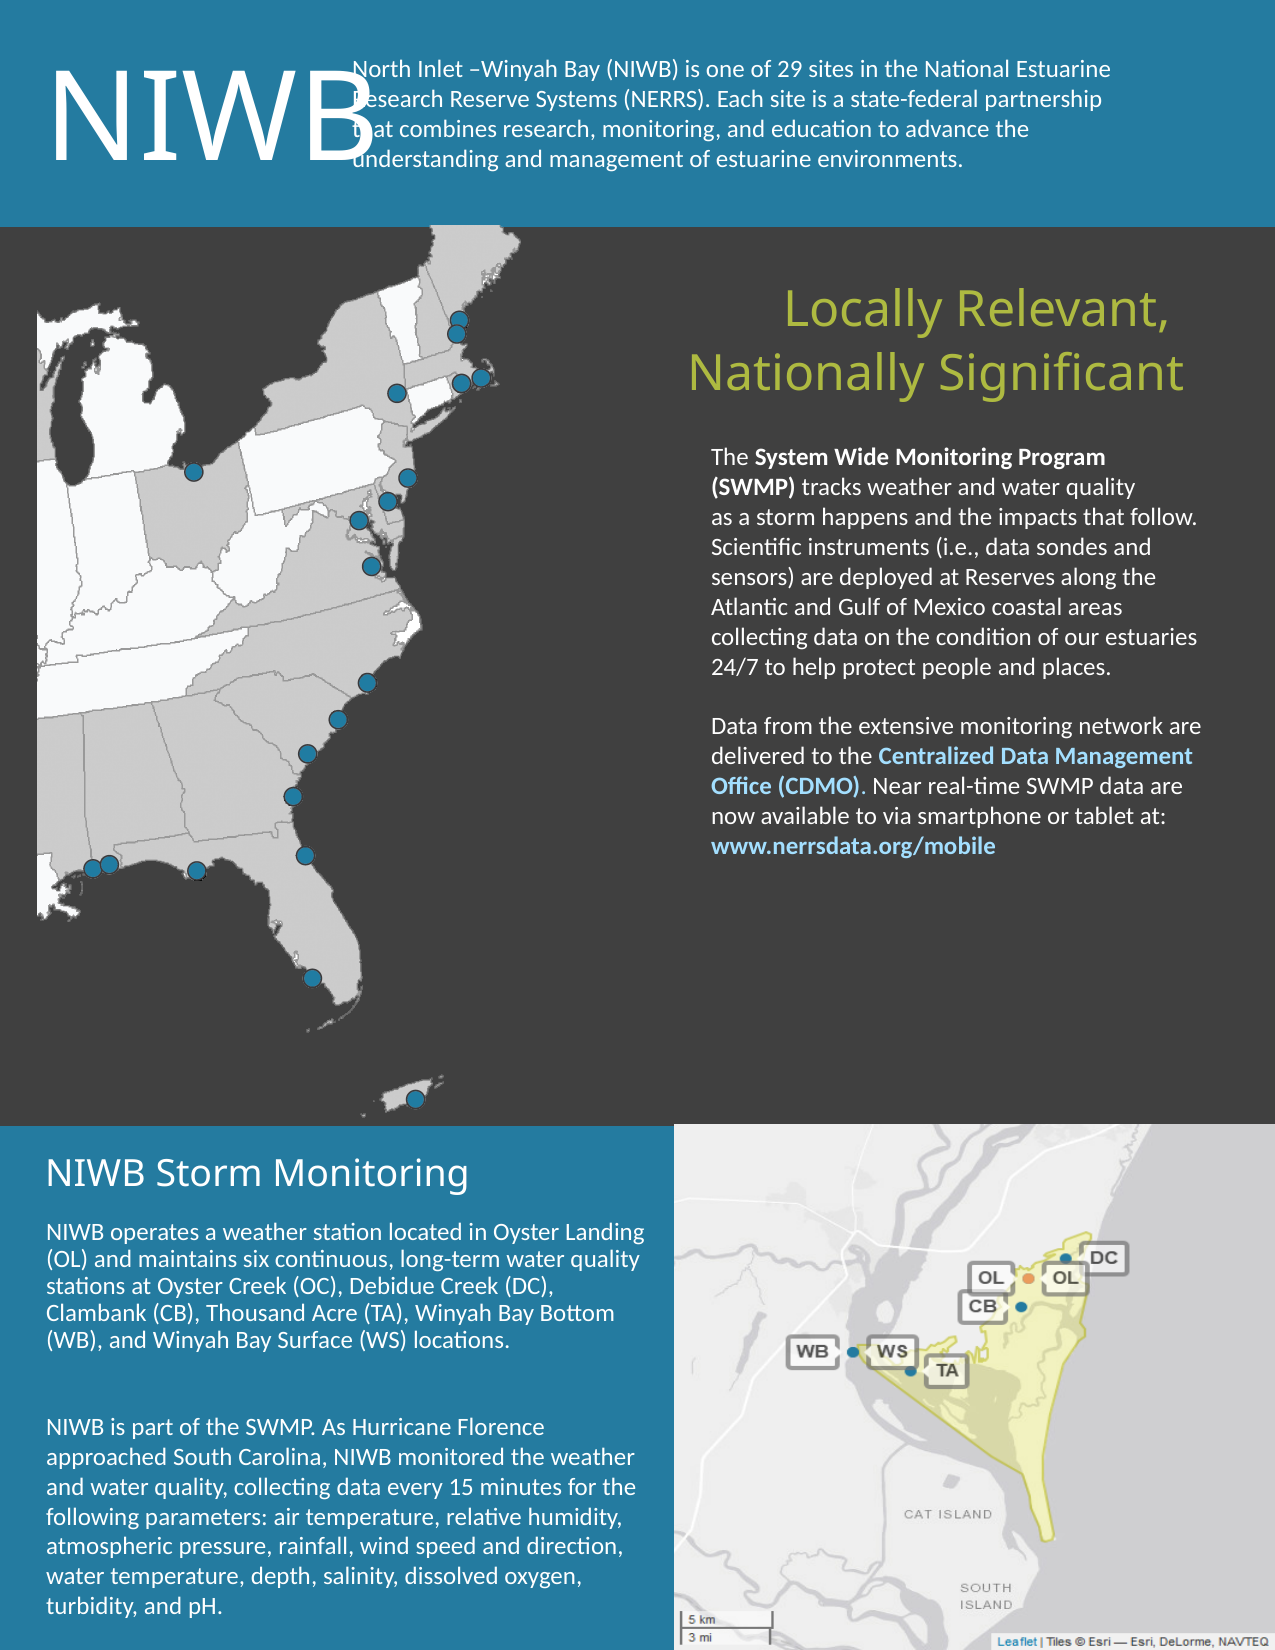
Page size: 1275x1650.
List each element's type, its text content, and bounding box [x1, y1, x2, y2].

picture [37, 227, 1275, 1650]
list NIWB [0, 1, 1275, 227]
list NIWB operates a weather station located in Oyster Landing (OL) and maintains six continuous, long-term water quality stations at Oyster Creek (OC), Debidue Creek (DC), Clambank (CB), Thousand Acre (TA), Winyah Bay Bottom (WB), and Winyah Bay Surface (WS) locations. NIWB is part of the SWMP. As Hurricane Florence approached South Carolina, NIWB monitored the weather and water quality, collecting data every 15 minutes for the following parameters: air temperature, relative humidity, atmospheric pressure, rainfall, wind speed and direction, water temperature, depth, salinity, dissolved oxygen, turbidity, and pH. [1, 1204, 674, 1640]
list North Inlet –Winyah Bay (NIWB) is one of 29 sites in the National Estuarine Research Reserve Systems (NERRS). Each site is a state-federal partnership that combines research, monitoring, and education to advance the understanding and management of estuarine environments. [307, 37, 1163, 188]
list NIWB Storm Monitoring [0, 1125, 674, 1201]
